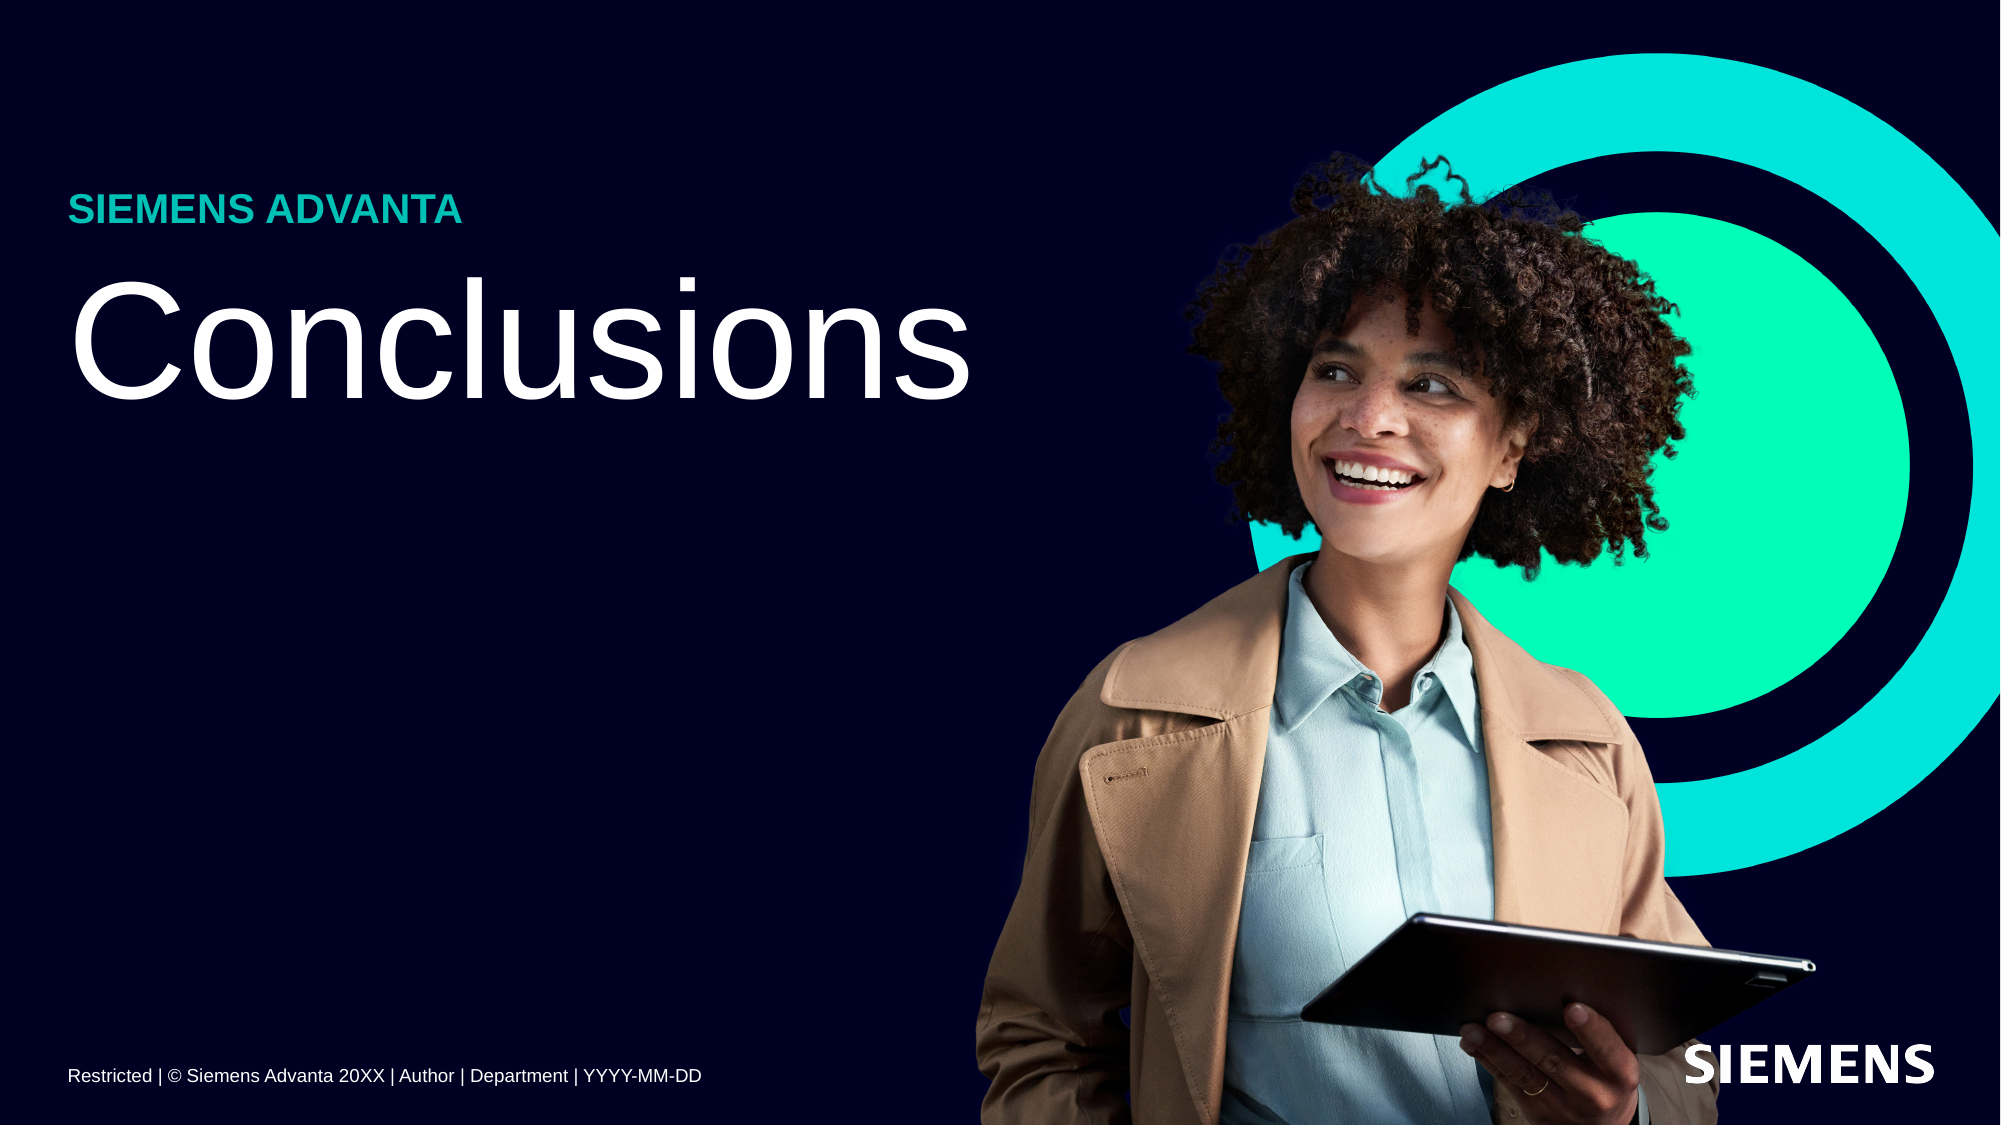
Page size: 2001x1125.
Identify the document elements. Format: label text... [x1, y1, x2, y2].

picture [0, 0, 2001, 1125]
title Conclusions [67, 232, 1934, 434]
footer Restricted | © Siemens Advanta 20XX | Author | Department | YYYY-MM-DD [67, 1035, 1592, 1125]
